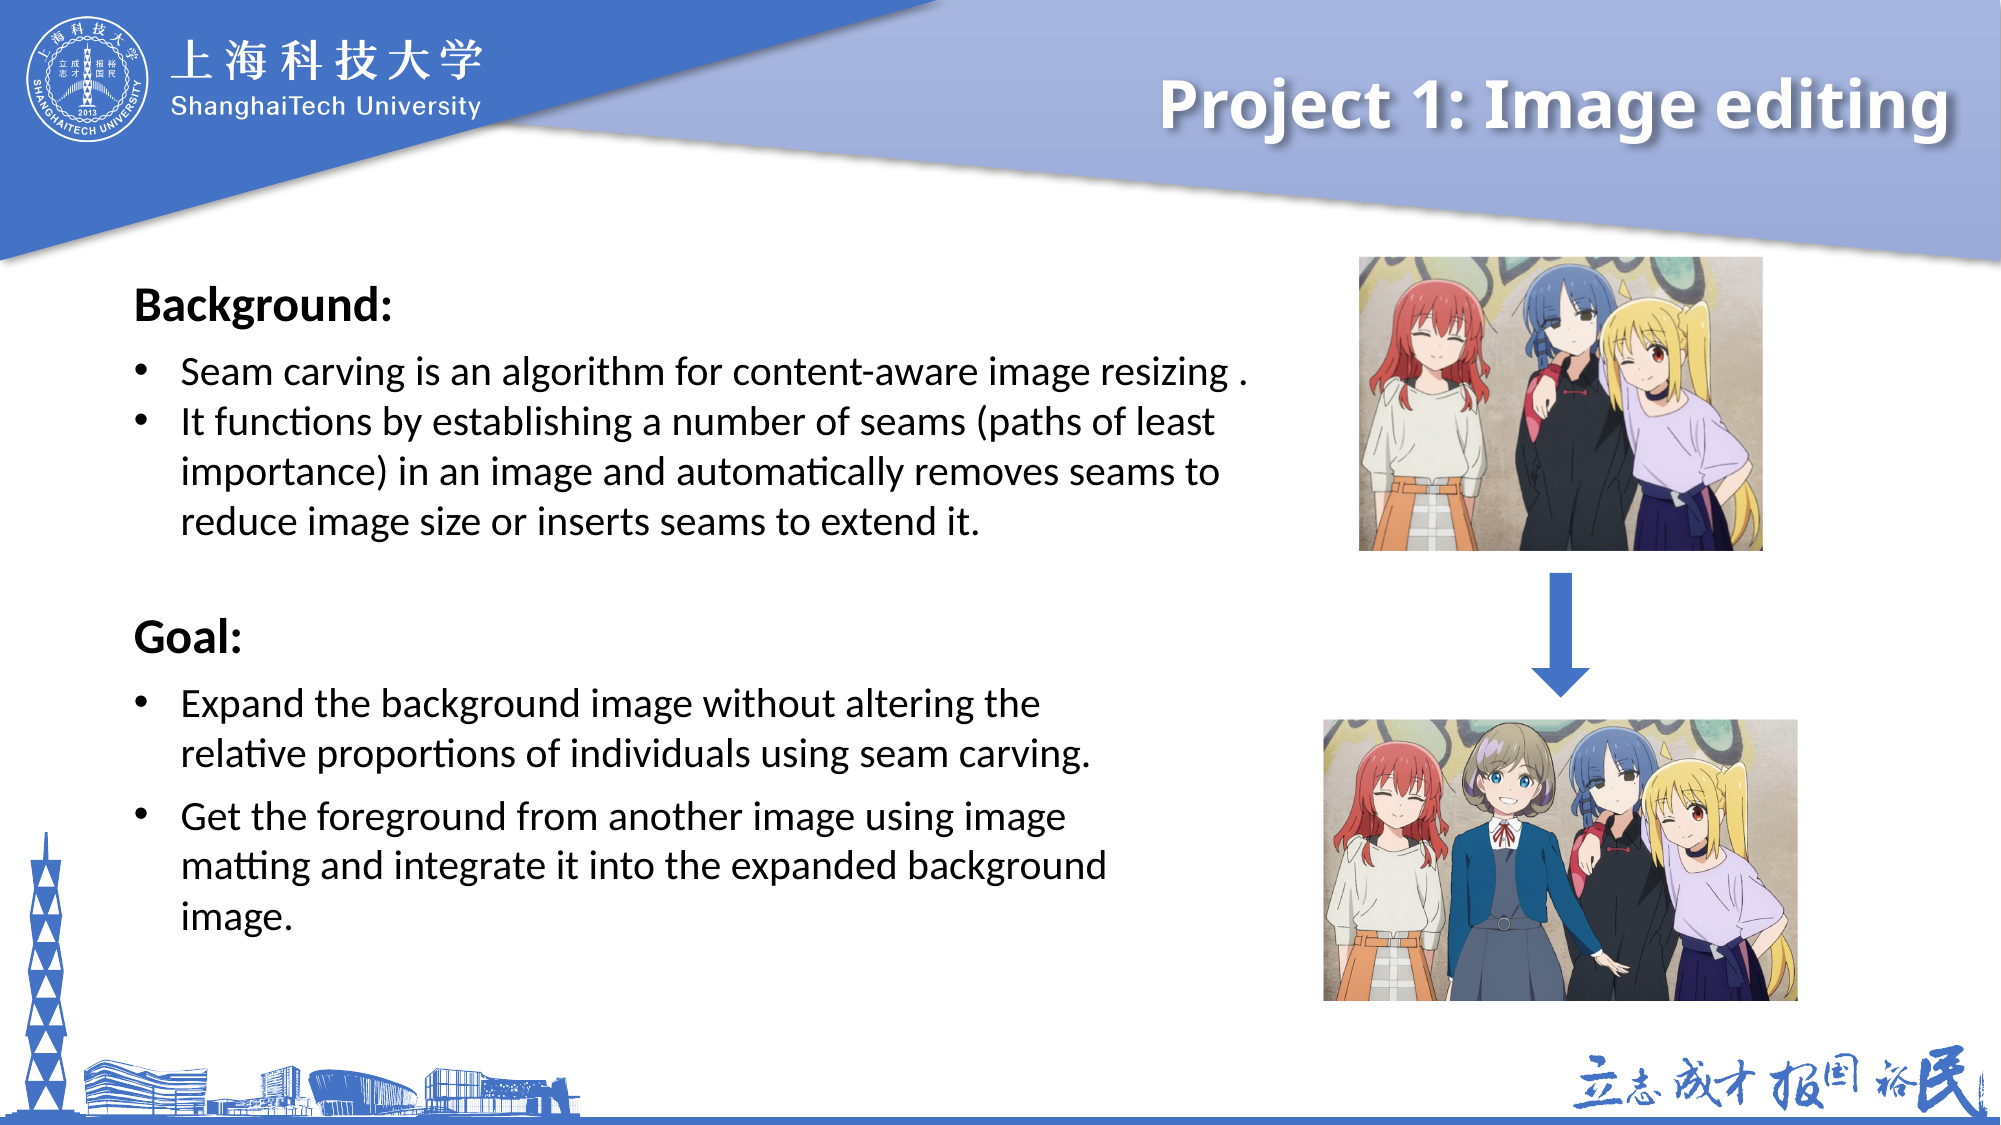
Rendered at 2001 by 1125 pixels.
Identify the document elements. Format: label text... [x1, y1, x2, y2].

text_box Background: Seam carving is an algorithm for content-aware image resizing . It functions by establishing a number of seams (paths of least importance) in an image and automatically removes seams to reduce image size or inserts seams to extend it. [118, 263, 1299, 553]
title Project 1: Image editing [242, 0, 1968, 215]
picture [1359, 255, 1763, 552]
text_box Goal: Expand the background image without altering the relative proportions of individuals using seam carving. Get the foreground from another image using image matting and integrate it into the expanded background image. [119, 595, 1145, 946]
text_box [1528, 571, 1593, 700]
picture [1323, 719, 1798, 1001]
